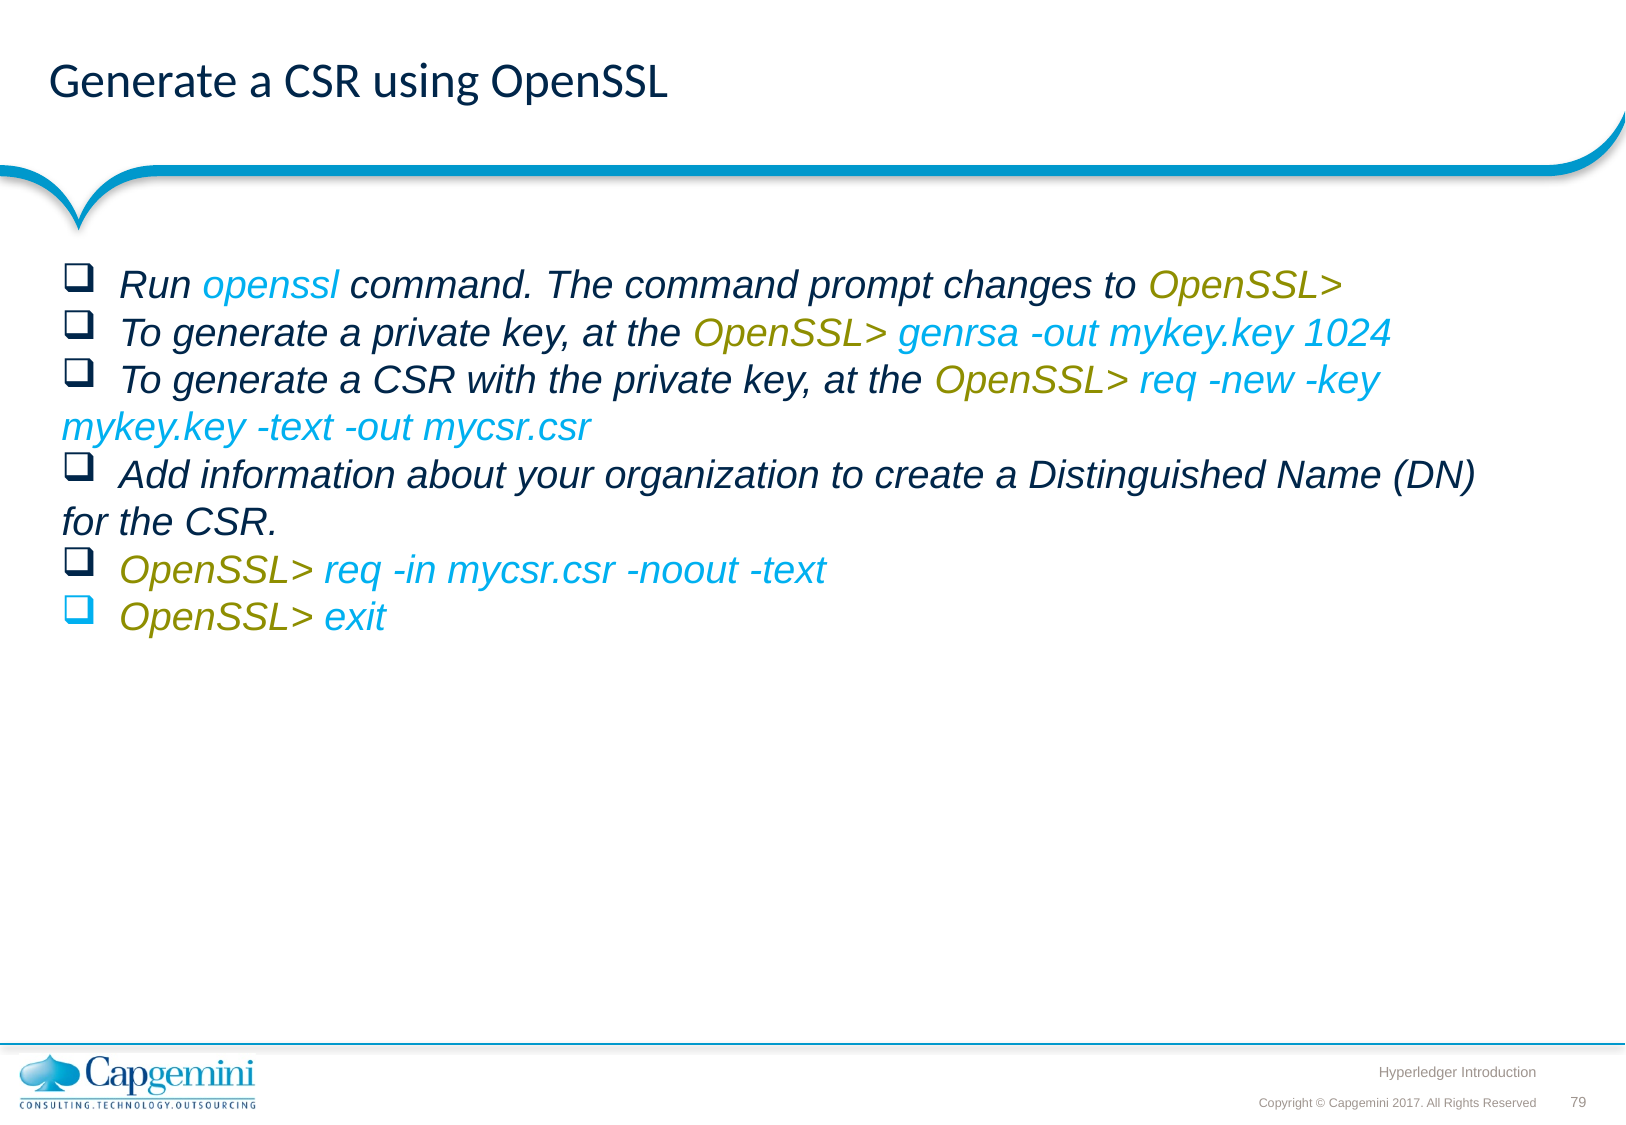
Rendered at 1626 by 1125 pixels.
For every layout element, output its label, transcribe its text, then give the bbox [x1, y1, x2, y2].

title Generate a CSR using OpenSSL [0, 0, 1625, 165]
picture [19, 1053, 256, 1110]
text_box Run openssl command. The command prompt changes to OpenSSL> To generate a private key, at the OpenSSL> genrsa -out mykey.key 1024 To generate a CSR with the private key, at the OpenSSL> req -new -key mykey.key -text -out mycsr.csr Add information about your organization to create a Distinguished Name (DN) for the CSR. OpenSSL> req -in mycsr.csr -noout -text OpenSSL> exit [46, 251, 1538, 694]
